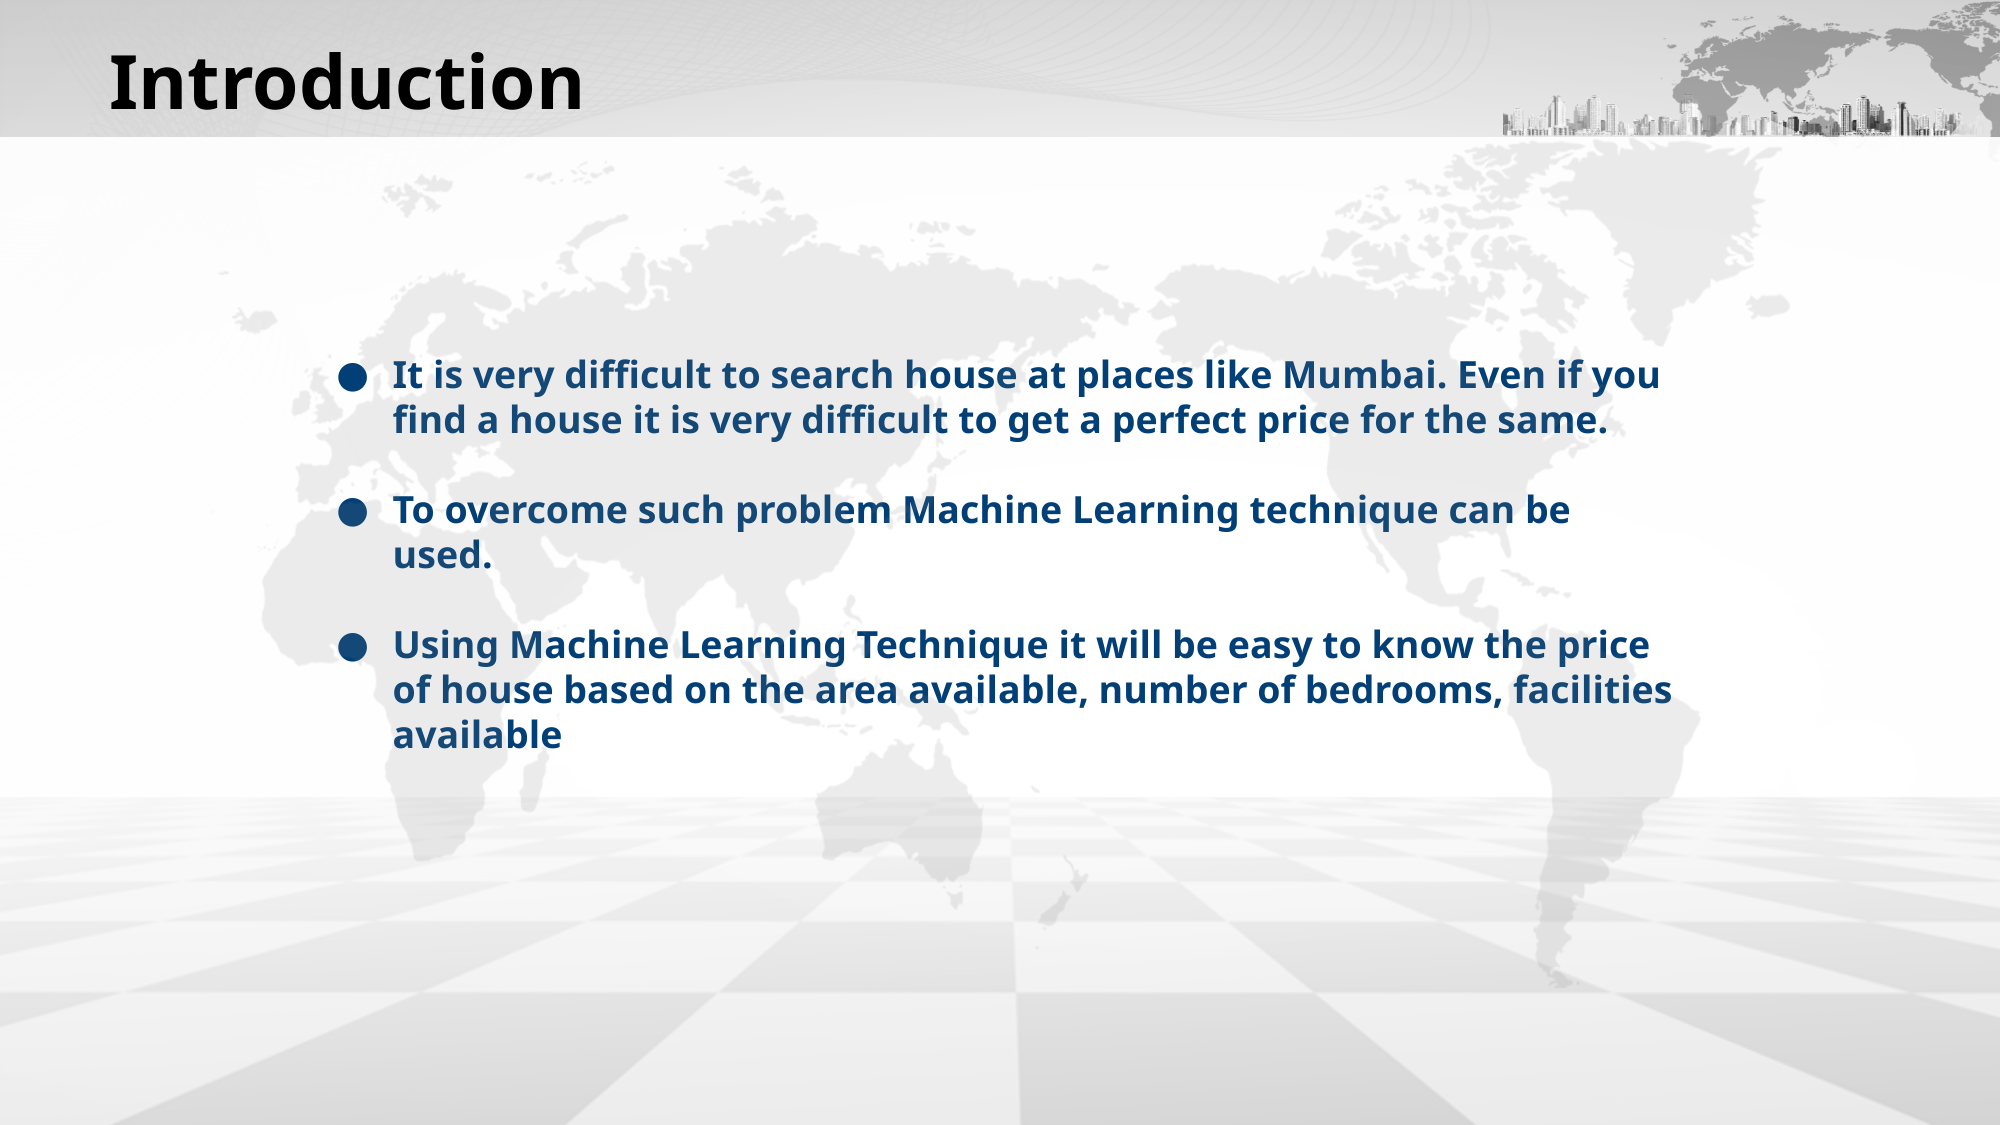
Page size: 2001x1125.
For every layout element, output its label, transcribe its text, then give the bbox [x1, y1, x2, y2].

text_box Introduction [94, 26, 1395, 132]
picture [0, 0, 2001, 1125]
